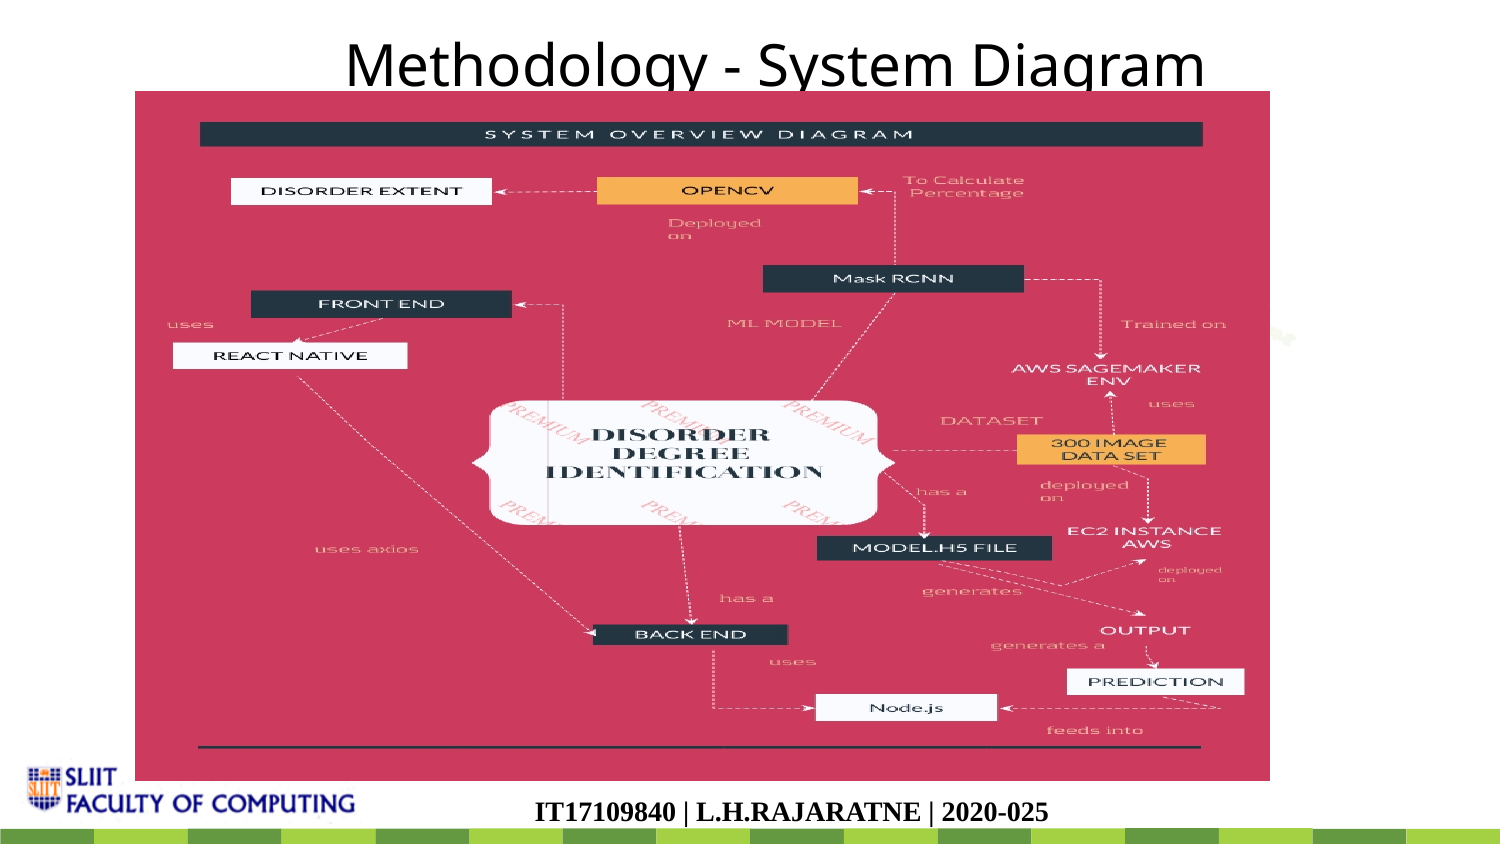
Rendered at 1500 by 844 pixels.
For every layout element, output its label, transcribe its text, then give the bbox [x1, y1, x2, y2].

text_box IT17109840 | L.H.RAJARATNE | 2020-025 [519, 789, 1093, 835]
picture [0, 0, 1500, 828]
text_box Methodology - System Diagram [116, 20, 1435, 105]
